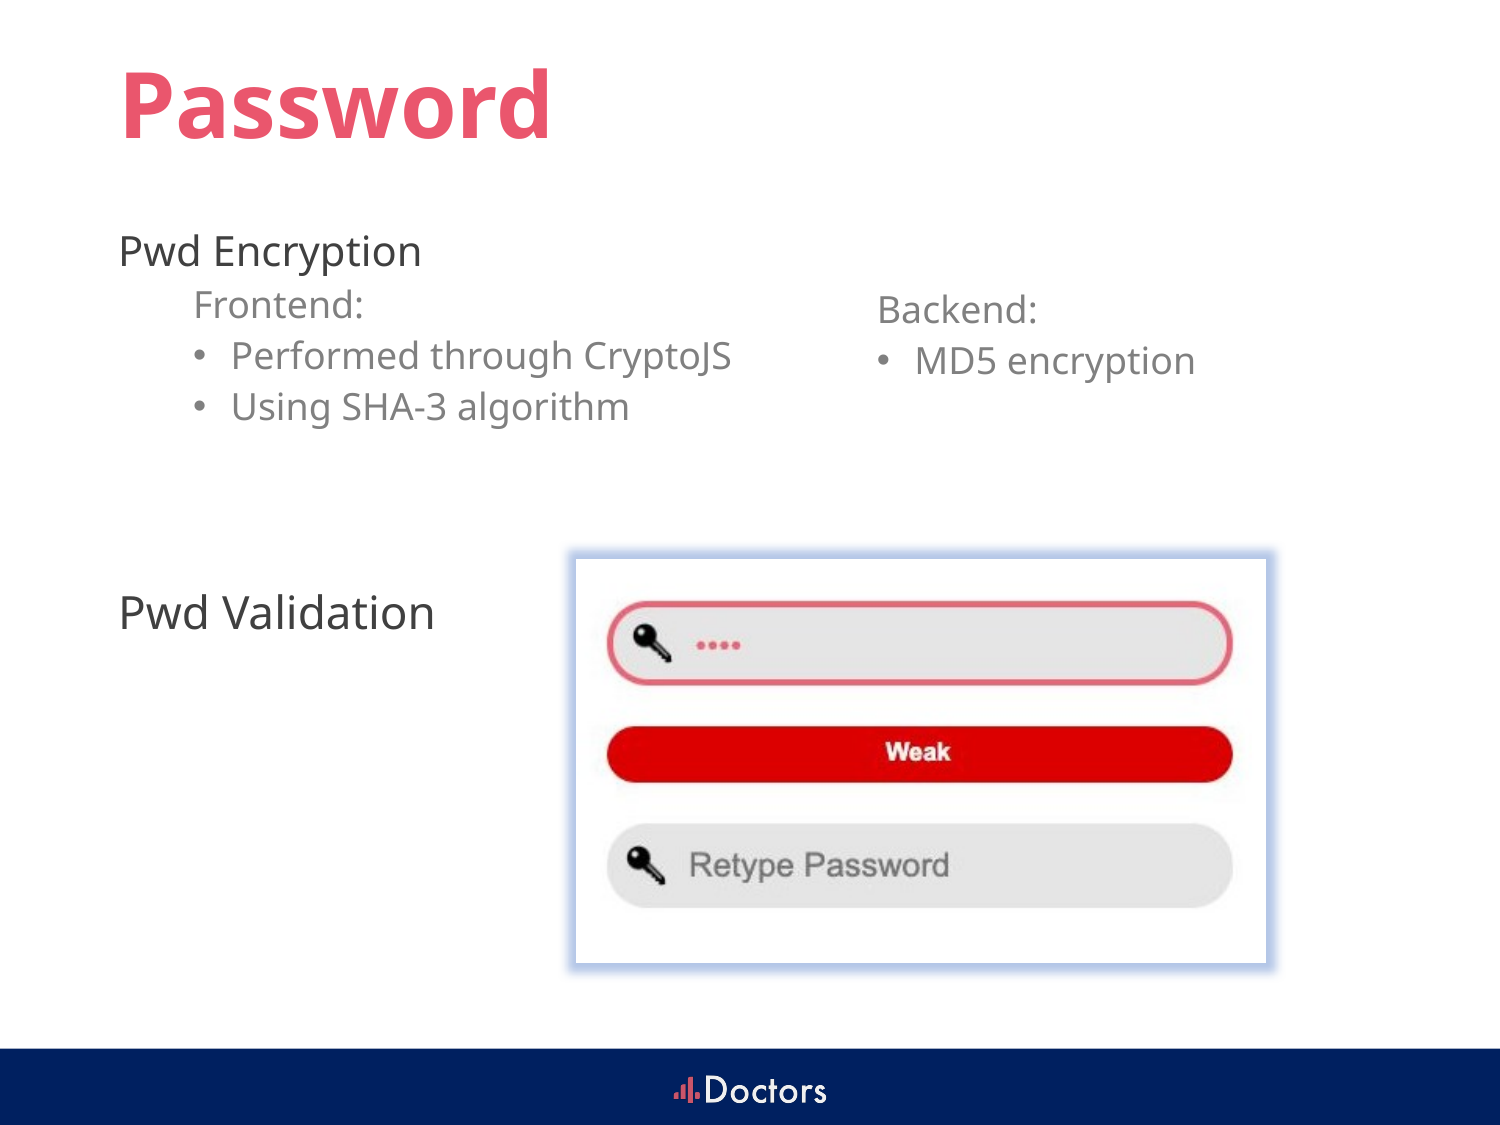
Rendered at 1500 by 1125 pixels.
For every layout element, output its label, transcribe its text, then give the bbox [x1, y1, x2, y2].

text_box Backend: MD5 encryption [786, 223, 1443, 492]
picture [576, 559, 1266, 963]
title Password [103, 0, 1397, 218]
list Pwd Encryption Frontend: Performed through CryptoJS Using SHA-3 algorithm Pwd Validation [103, 223, 1471, 1030]
picture [672, 1074, 828, 1105]
